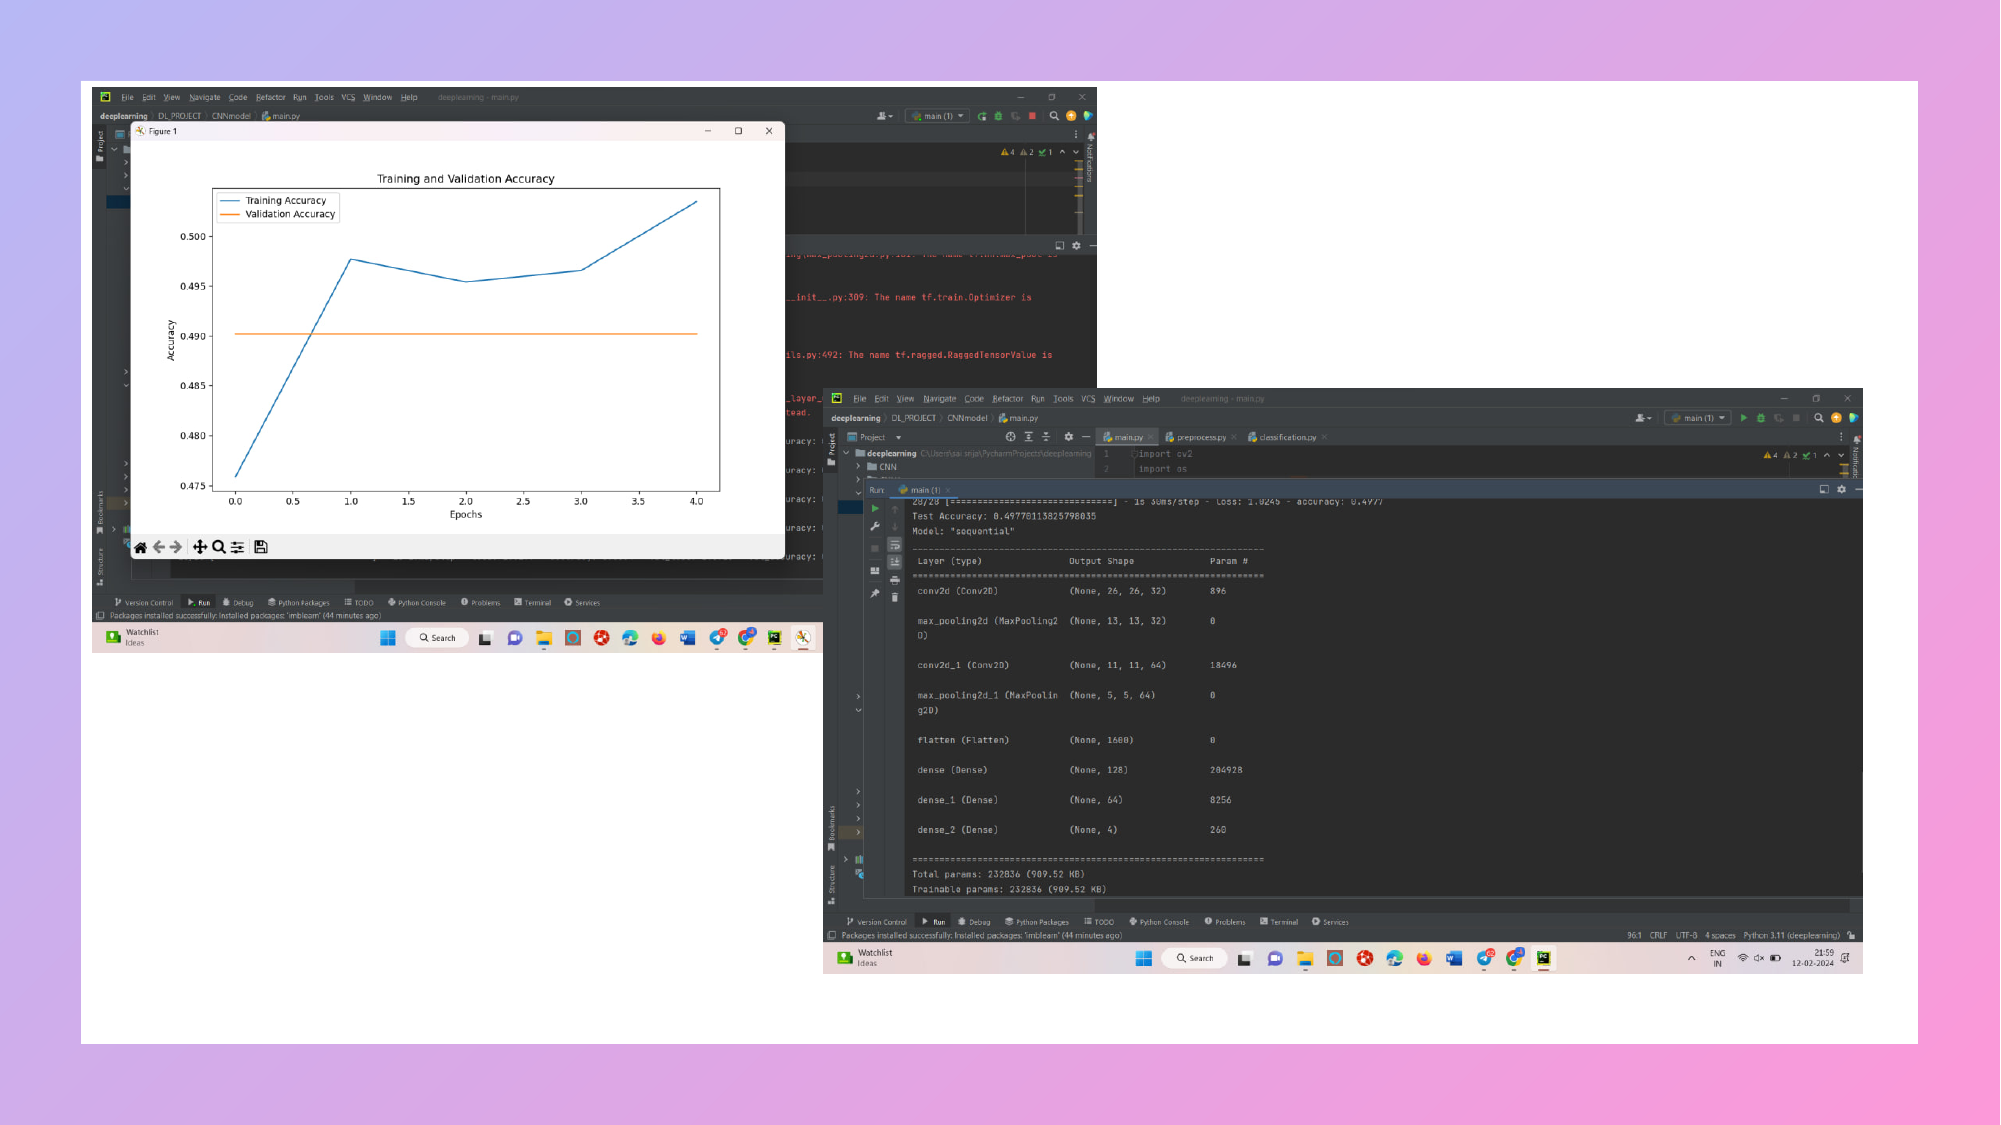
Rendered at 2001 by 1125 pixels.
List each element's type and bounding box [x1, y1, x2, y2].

picture [92, 87, 1863, 974]
